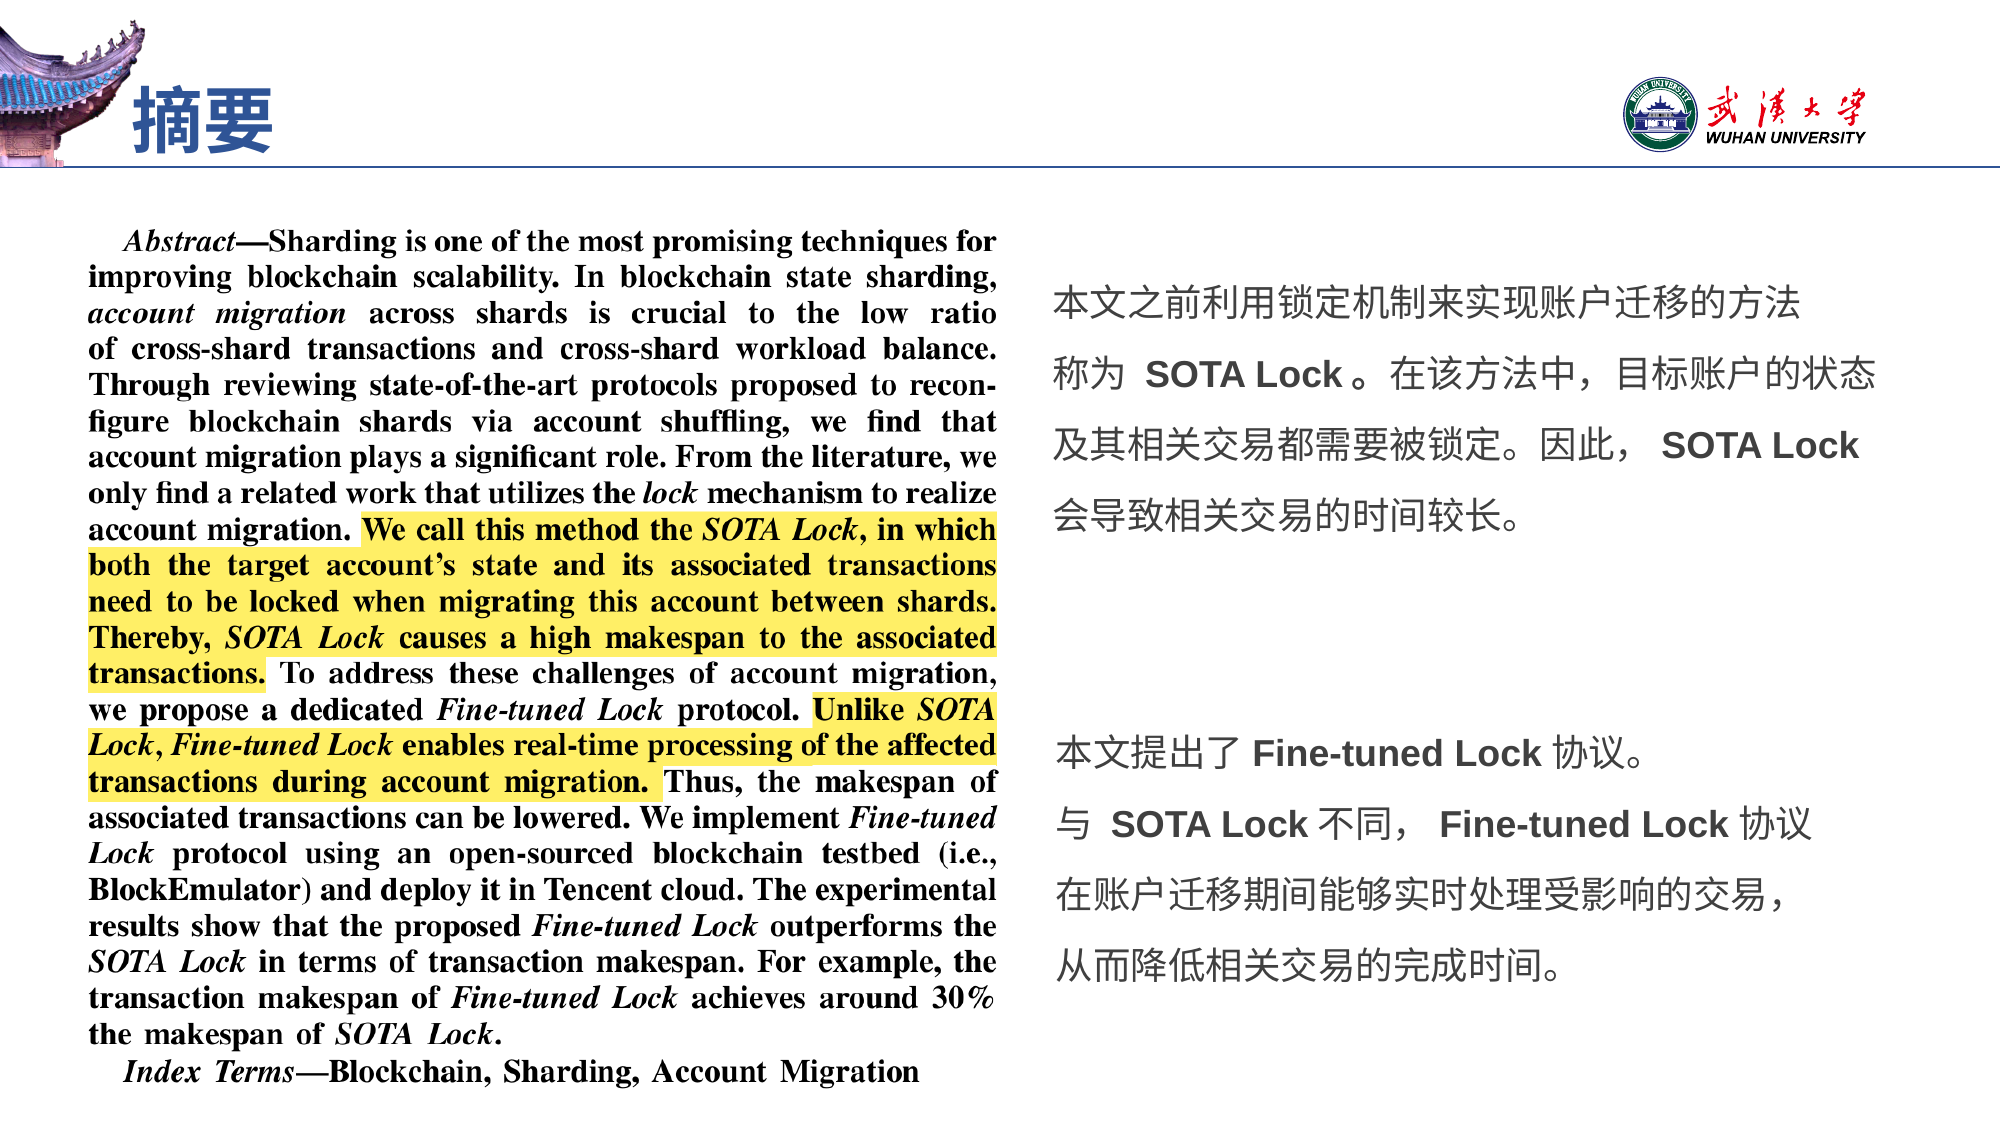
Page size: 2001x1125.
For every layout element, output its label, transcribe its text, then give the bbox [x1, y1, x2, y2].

title 摘要 [131, 64, 1604, 174]
picture [0, 9, 158, 167]
text_box 本文之前利用锁定机制来实现账户迁移的方法 称为 SOTA Lock。在该方法中，目标账户的状态 及其相关交易都需要被锁定。因此，SOTA Lock 会导致相关交易的时间较长。 [1034, 235, 1874, 597]
picture [28, 190, 1034, 1104]
text_box 本文提出了Fine-tuned Lock协议。 与 SOTA Lock不同，Fine-tuned Lock协议 在账户迁移期间能够实时处理受影响的交易， 从而降低相关交易的完成时间。 [1034, 686, 1846, 992]
